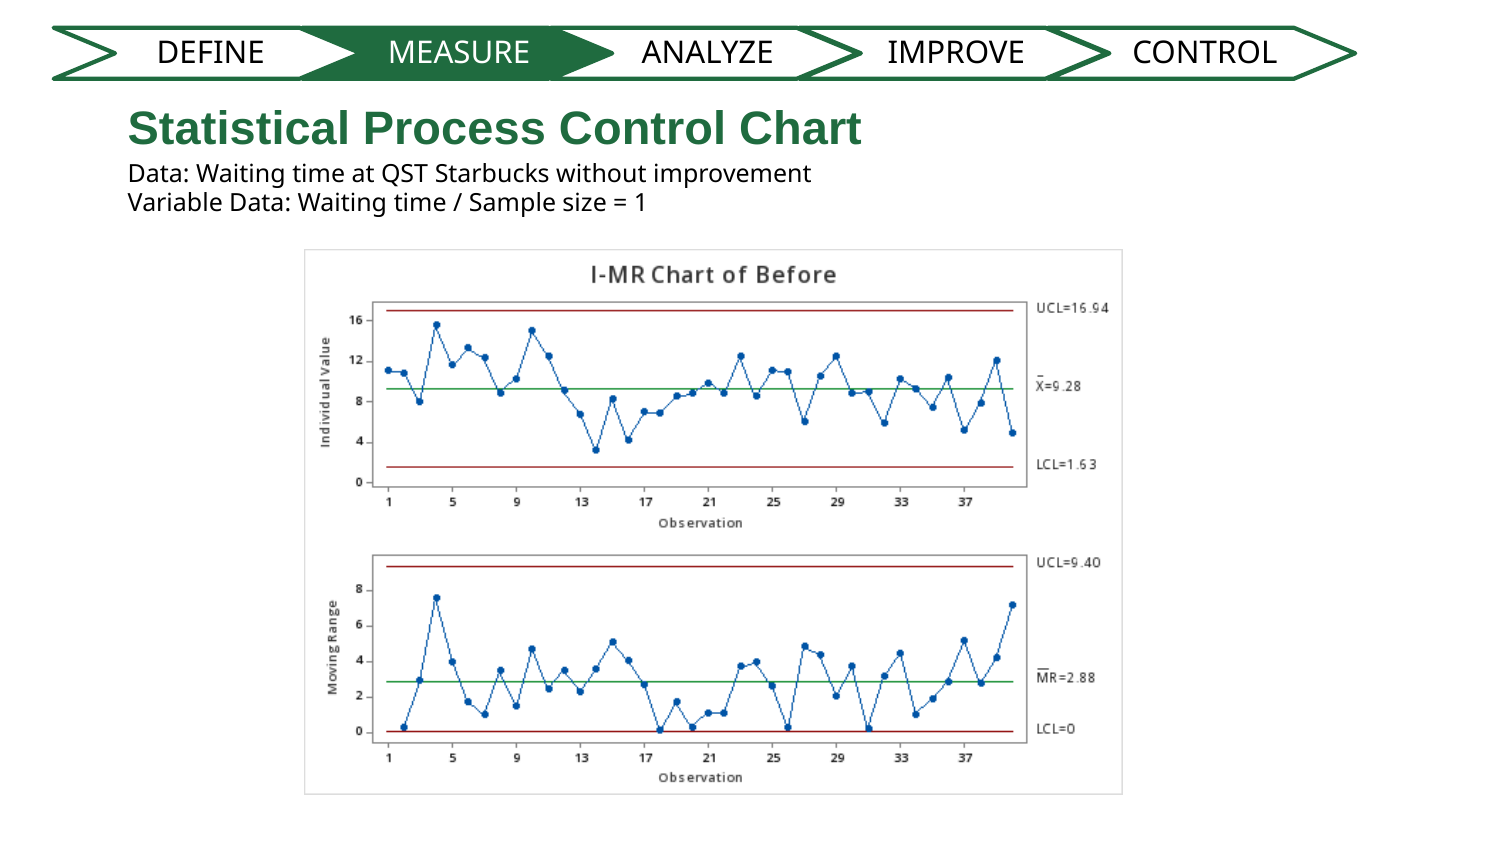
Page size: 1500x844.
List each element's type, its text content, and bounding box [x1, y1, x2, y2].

picture [303, 248, 1123, 795]
text_box Statistical Process Control Chart [112, 90, 1314, 161]
text_box Data: Waiting time at QST Starbucks without improvement Variable Data: Waiting time / Sample size = 1 [112, 149, 900, 225]
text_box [53, 27, 1356, 80]
